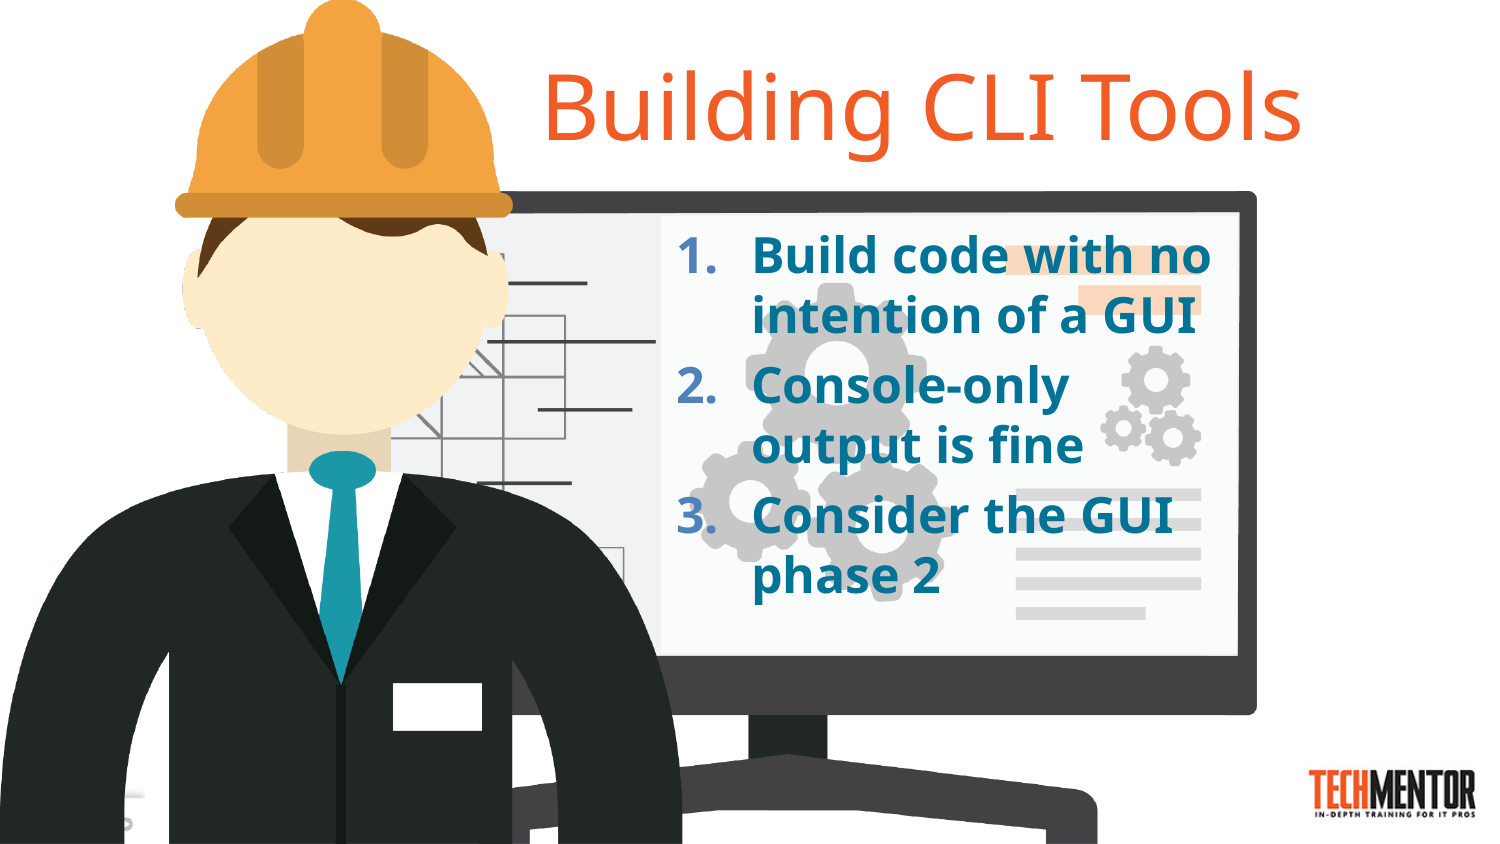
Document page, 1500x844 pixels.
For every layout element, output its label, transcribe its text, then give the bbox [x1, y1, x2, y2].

title Building CLI Tools [1260, 33, 1426, 175]
picture [0, 0, 1500, 844]
